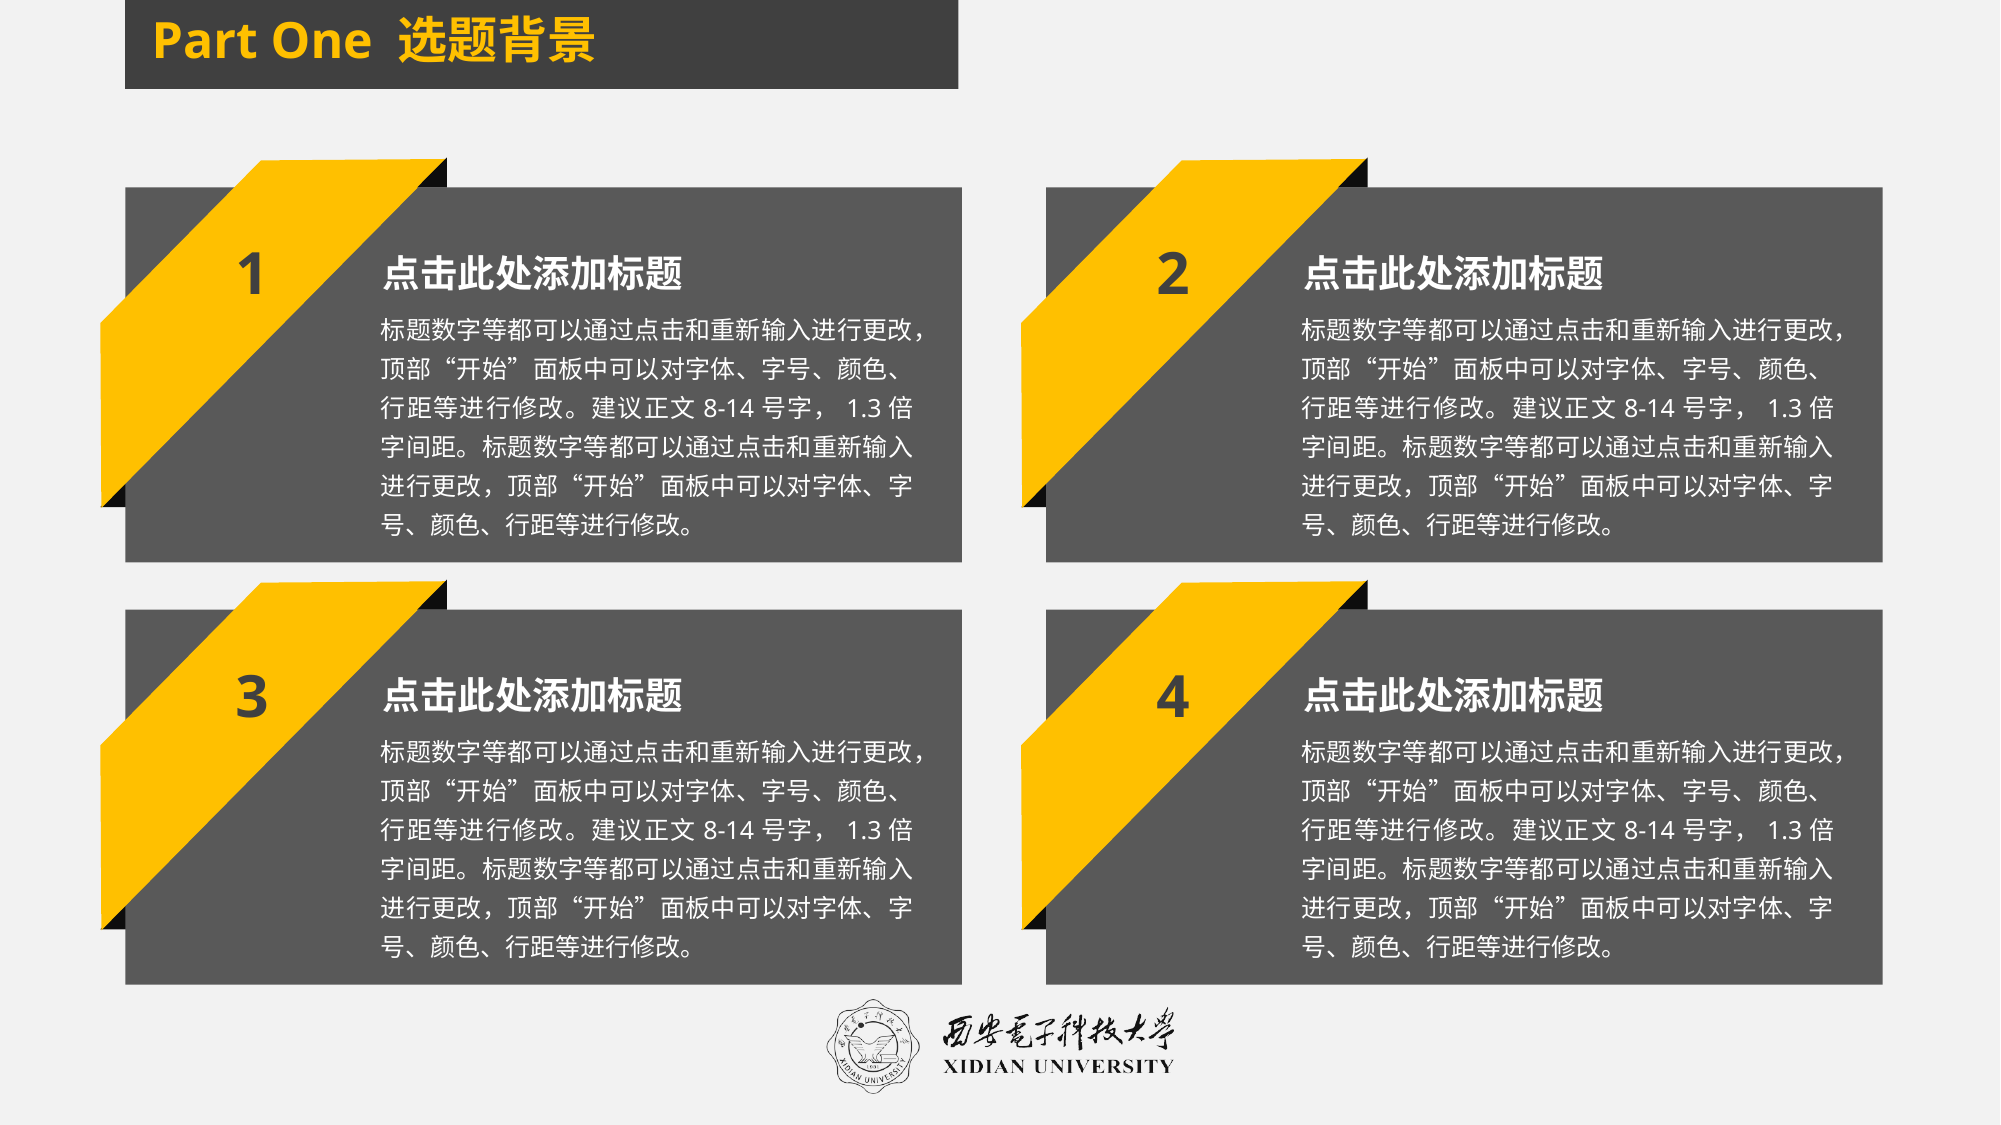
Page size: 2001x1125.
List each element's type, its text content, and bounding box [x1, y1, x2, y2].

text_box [100, 464, 962, 985]
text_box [1021, 464, 1883, 985]
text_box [1021, 42, 1883, 464]
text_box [100, 42, 962, 464]
picture [826, 999, 1174, 1094]
list Part One 选题背景 [136, 8, 699, 42]
